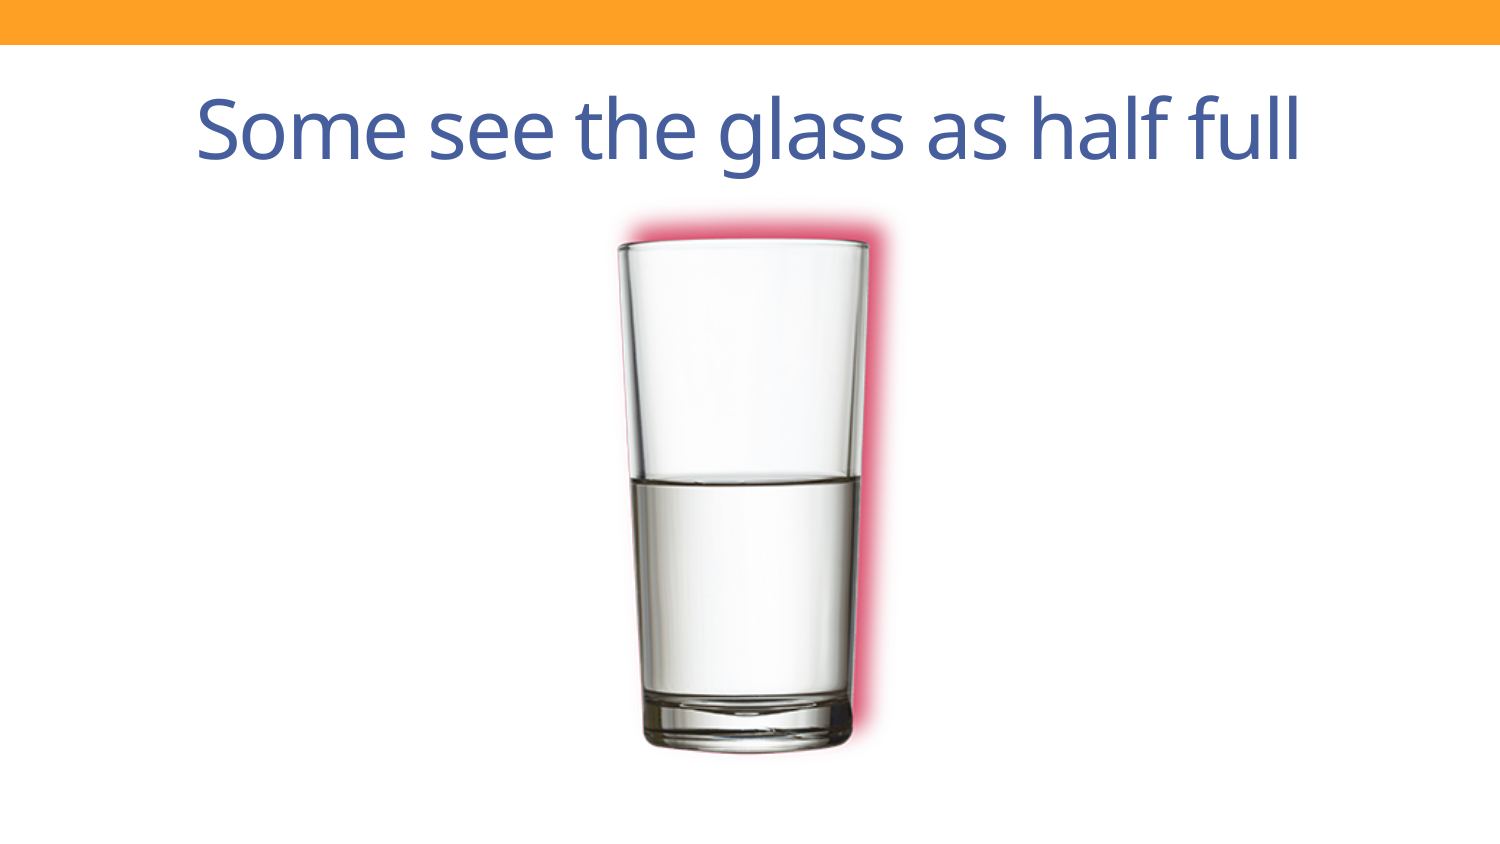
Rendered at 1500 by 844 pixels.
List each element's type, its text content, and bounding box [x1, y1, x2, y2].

picture [488, 131, 1012, 844]
title Some see the glass as half full [75, 65, 1425, 188]
